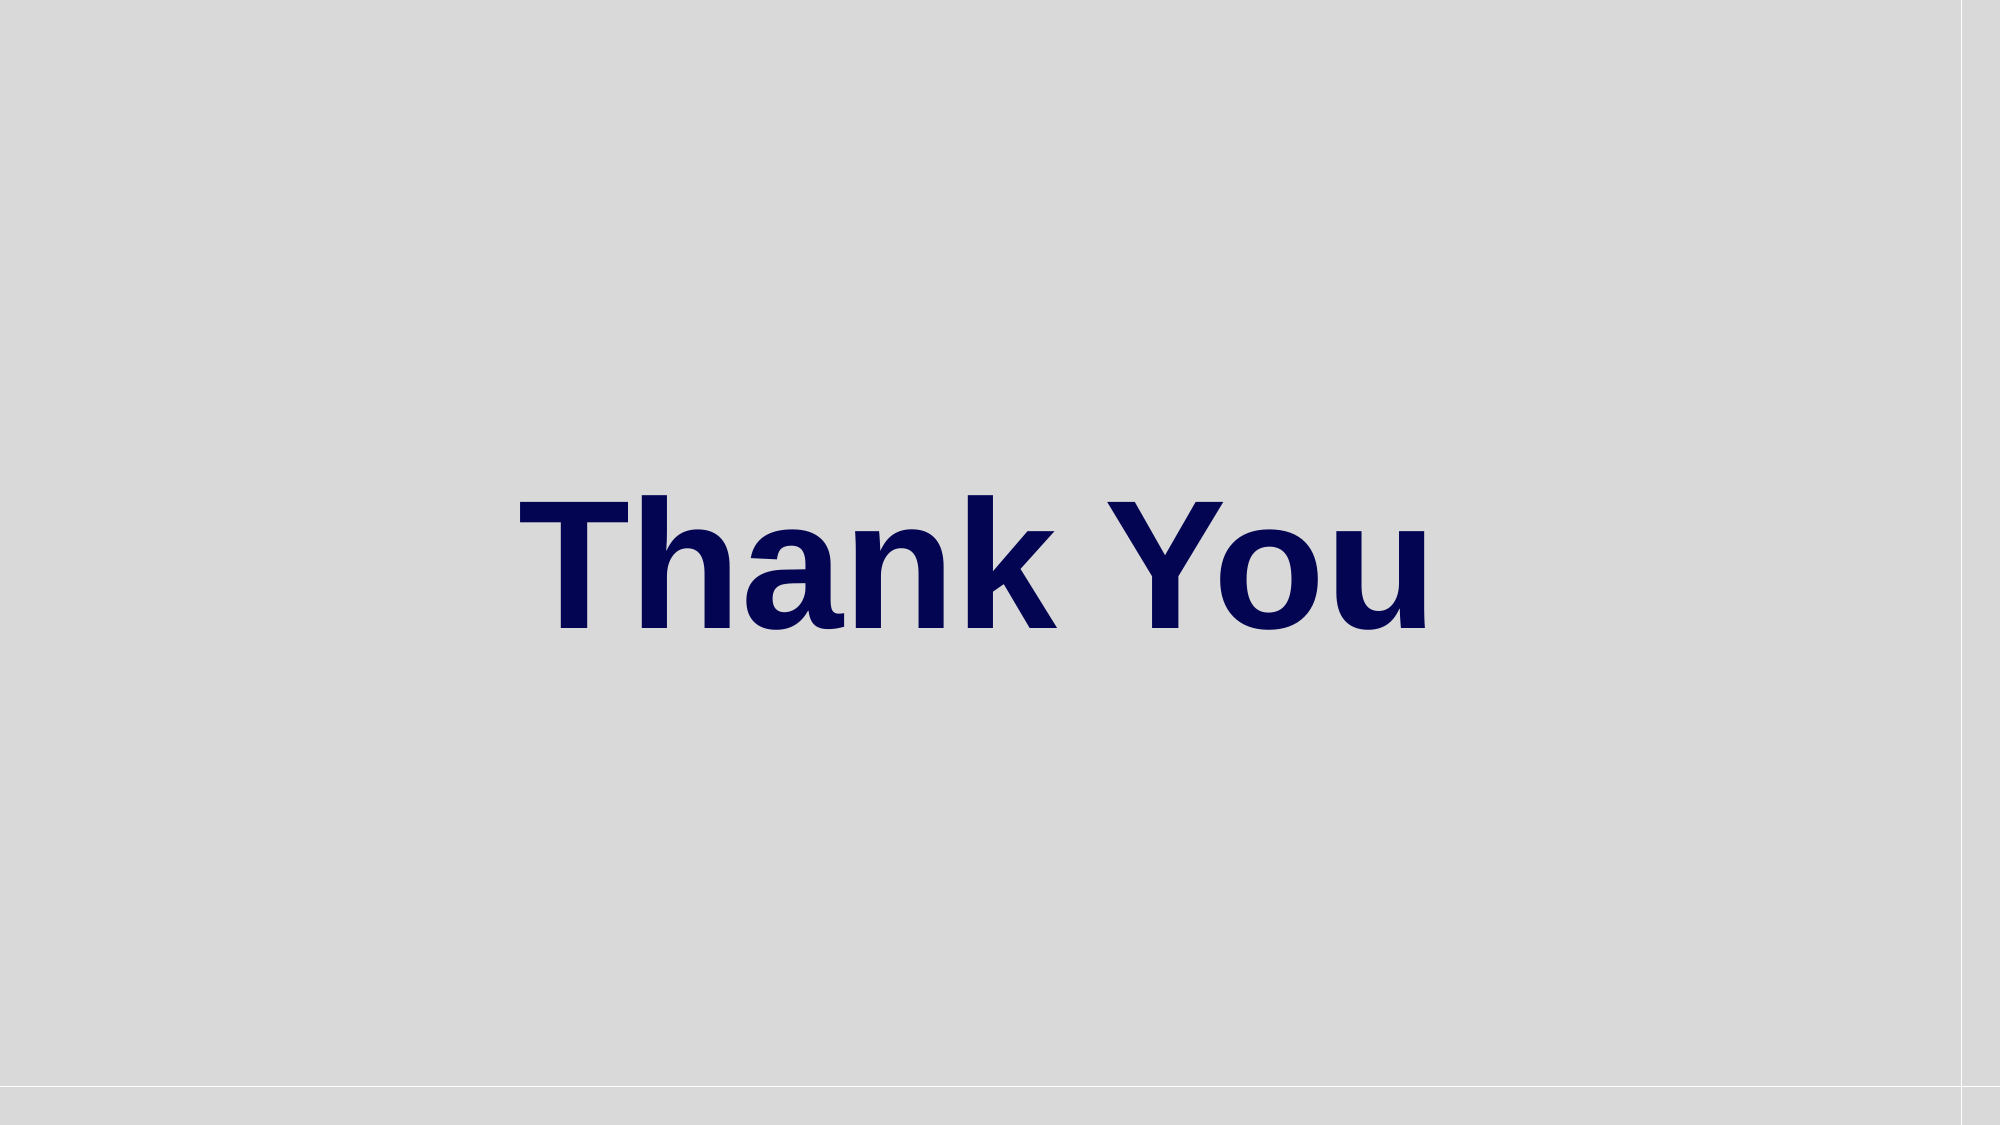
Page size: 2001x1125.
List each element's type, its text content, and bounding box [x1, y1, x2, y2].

title Thank You [177, 262, 1779, 848]
